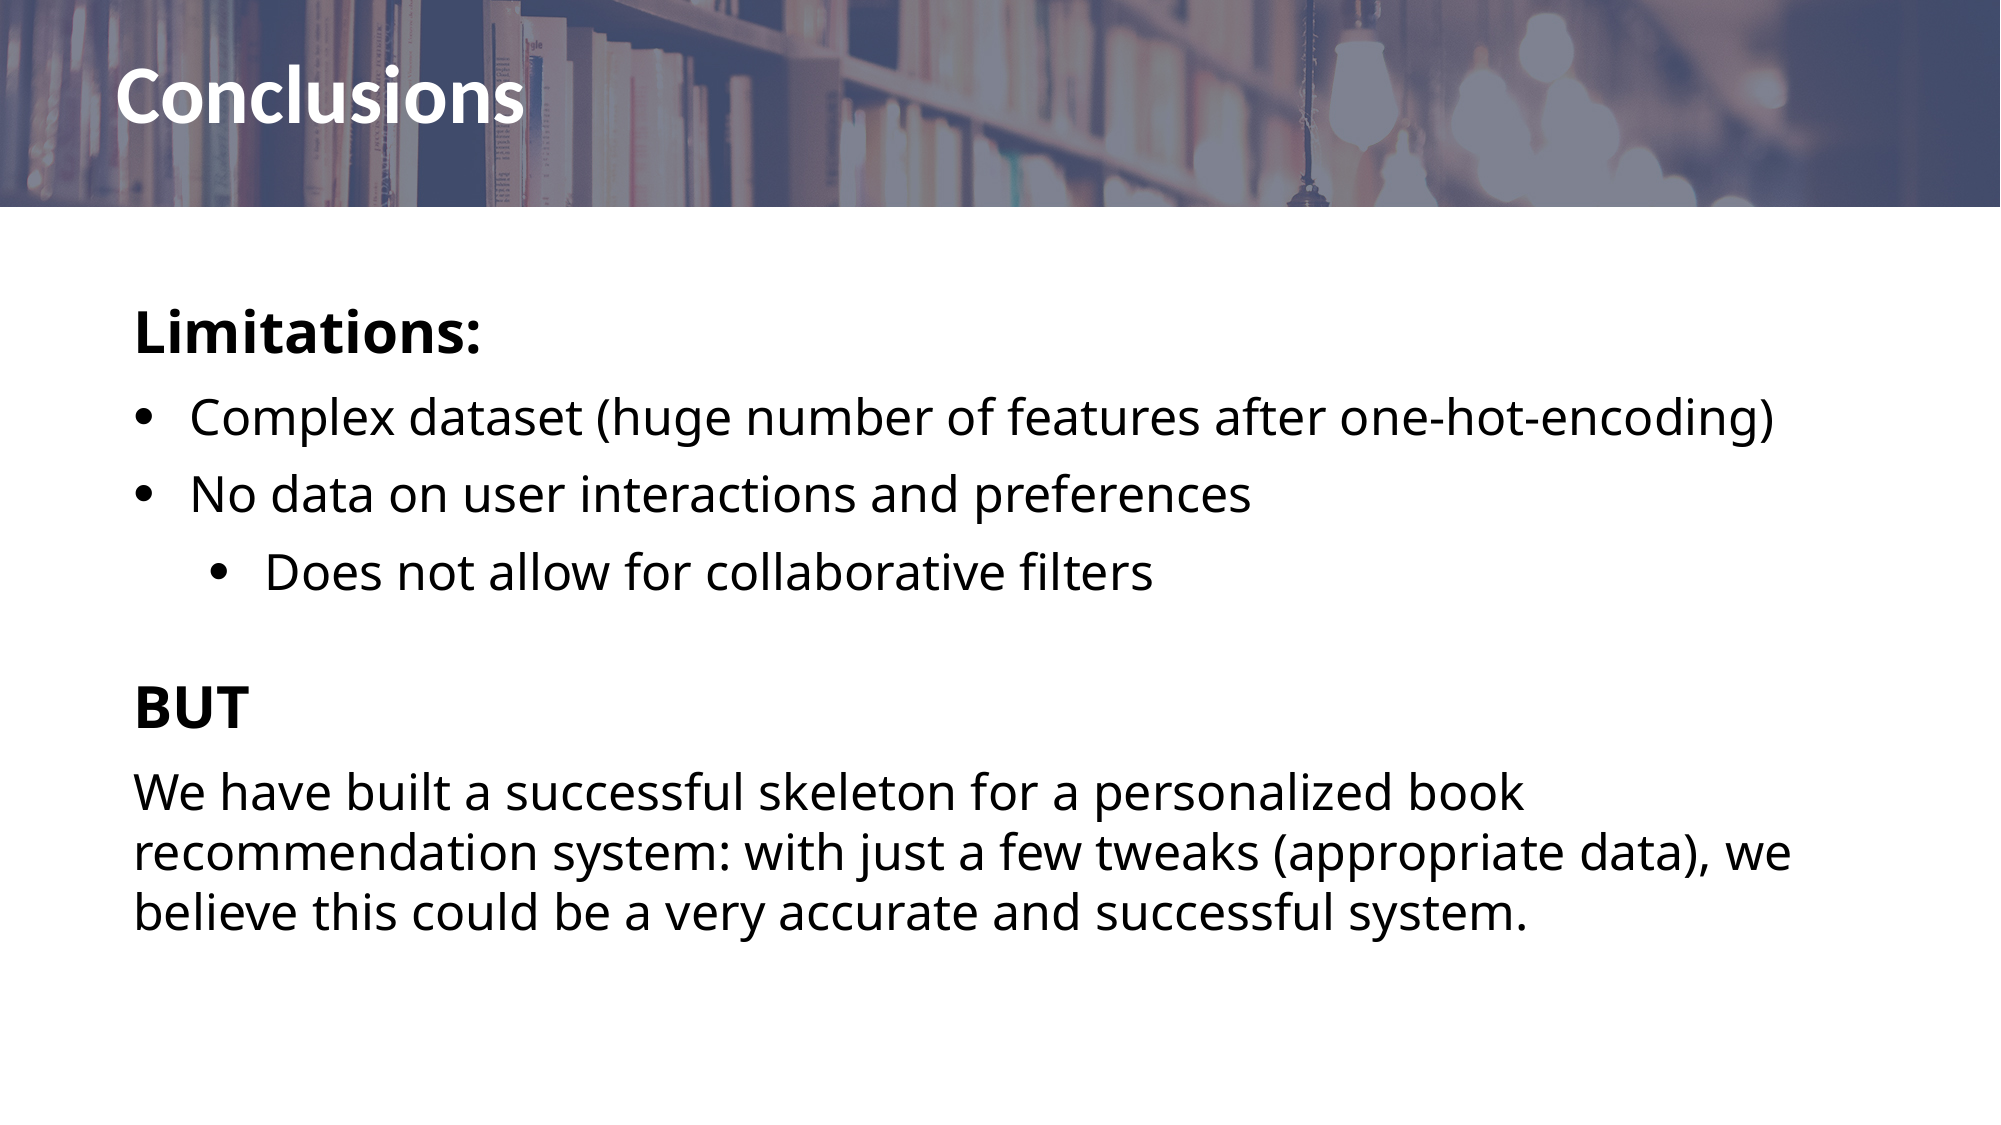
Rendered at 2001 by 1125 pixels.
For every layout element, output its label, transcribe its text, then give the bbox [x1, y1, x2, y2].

text_box BUT We have built a successful skeleton for a personalized book recommendation system: with just a few tweaks (appropriate data), we believe this could be a very accurate and successful system. [133, 670, 1867, 874]
text_box Limitations: Complex dataset (huge number of features after one-hot-encoding) No data on user interactions and preferences Does not allow for collaborative filters [133, 295, 1867, 499]
text_box Conclusions [99, 31, 1900, 162]
text_box [667, 499, 1332, 670]
picture [0, 0, 2000, 1125]
